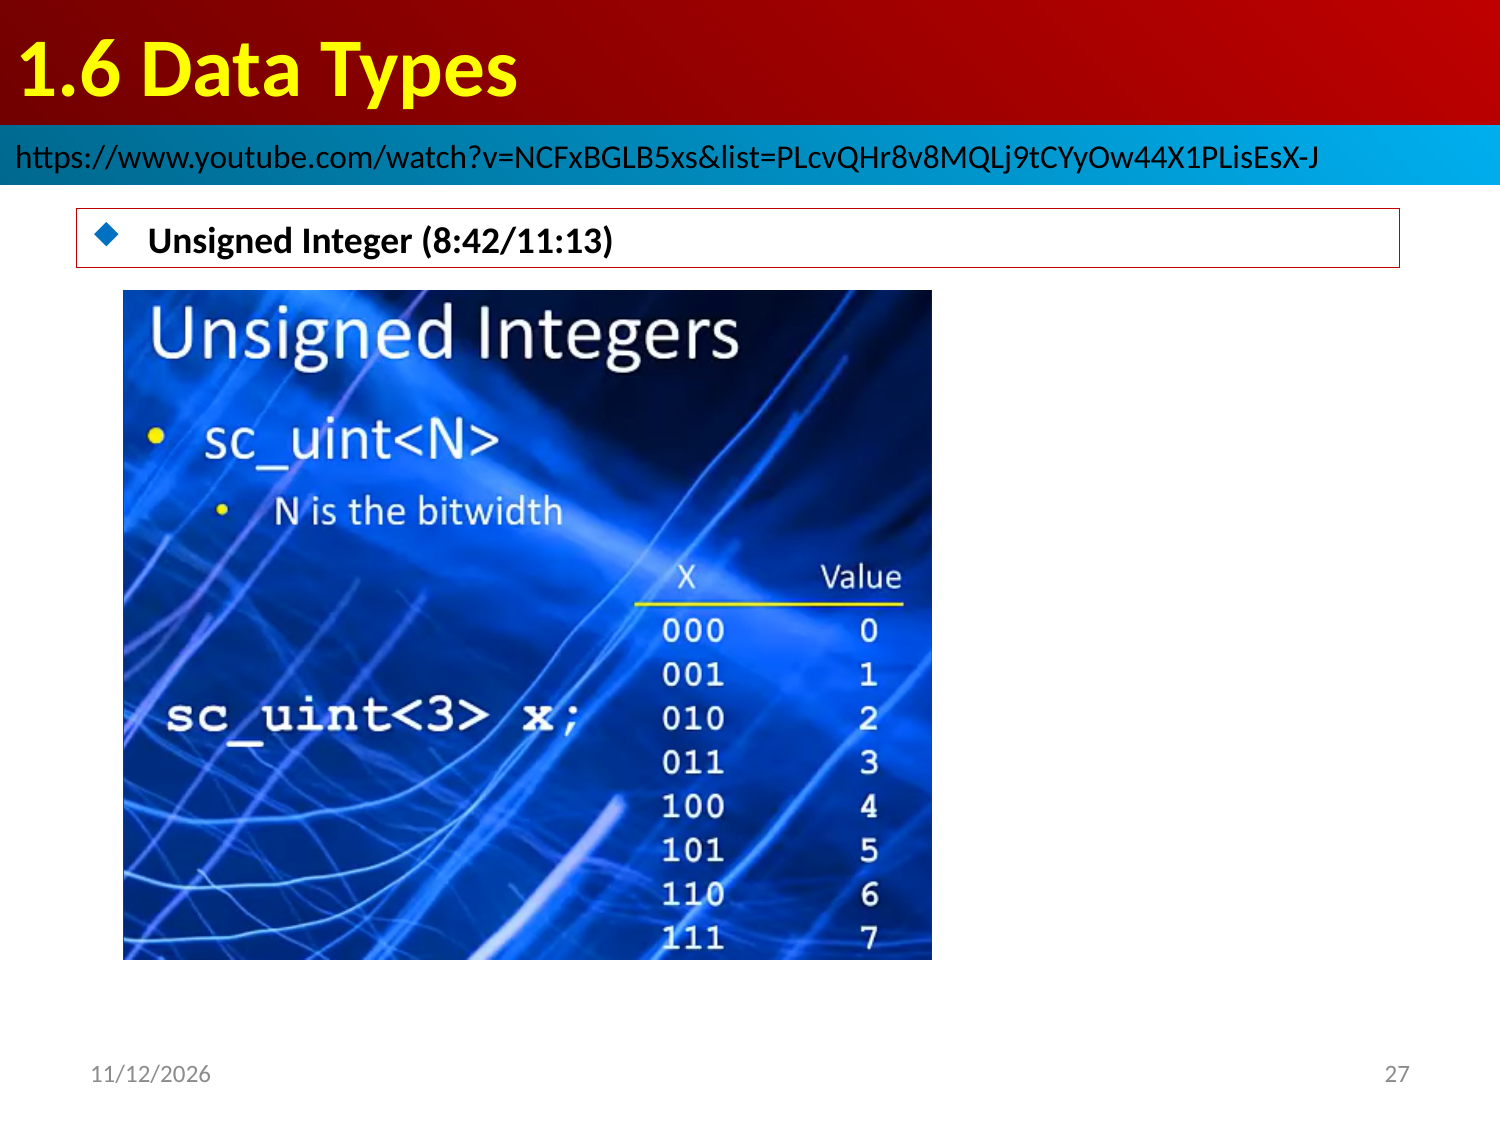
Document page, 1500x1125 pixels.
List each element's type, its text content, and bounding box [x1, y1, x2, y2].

title 1.6 Data Types [0, 0, 1500, 125]
subtitle Unsigned Integer (8:42/11:13) [76, 208, 1400, 268]
slide_number 27 [1074, 1042, 1425, 1103]
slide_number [75, 1042, 425, 1103]
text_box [123, 290, 932, 960]
text_box https://www.youtube.com/watch?v=NCFxBGLB5xs&list=PLcvQHr8v8MQLj9tCYyOw44X1PLisEsX-J [0, 125, 1500, 185]
